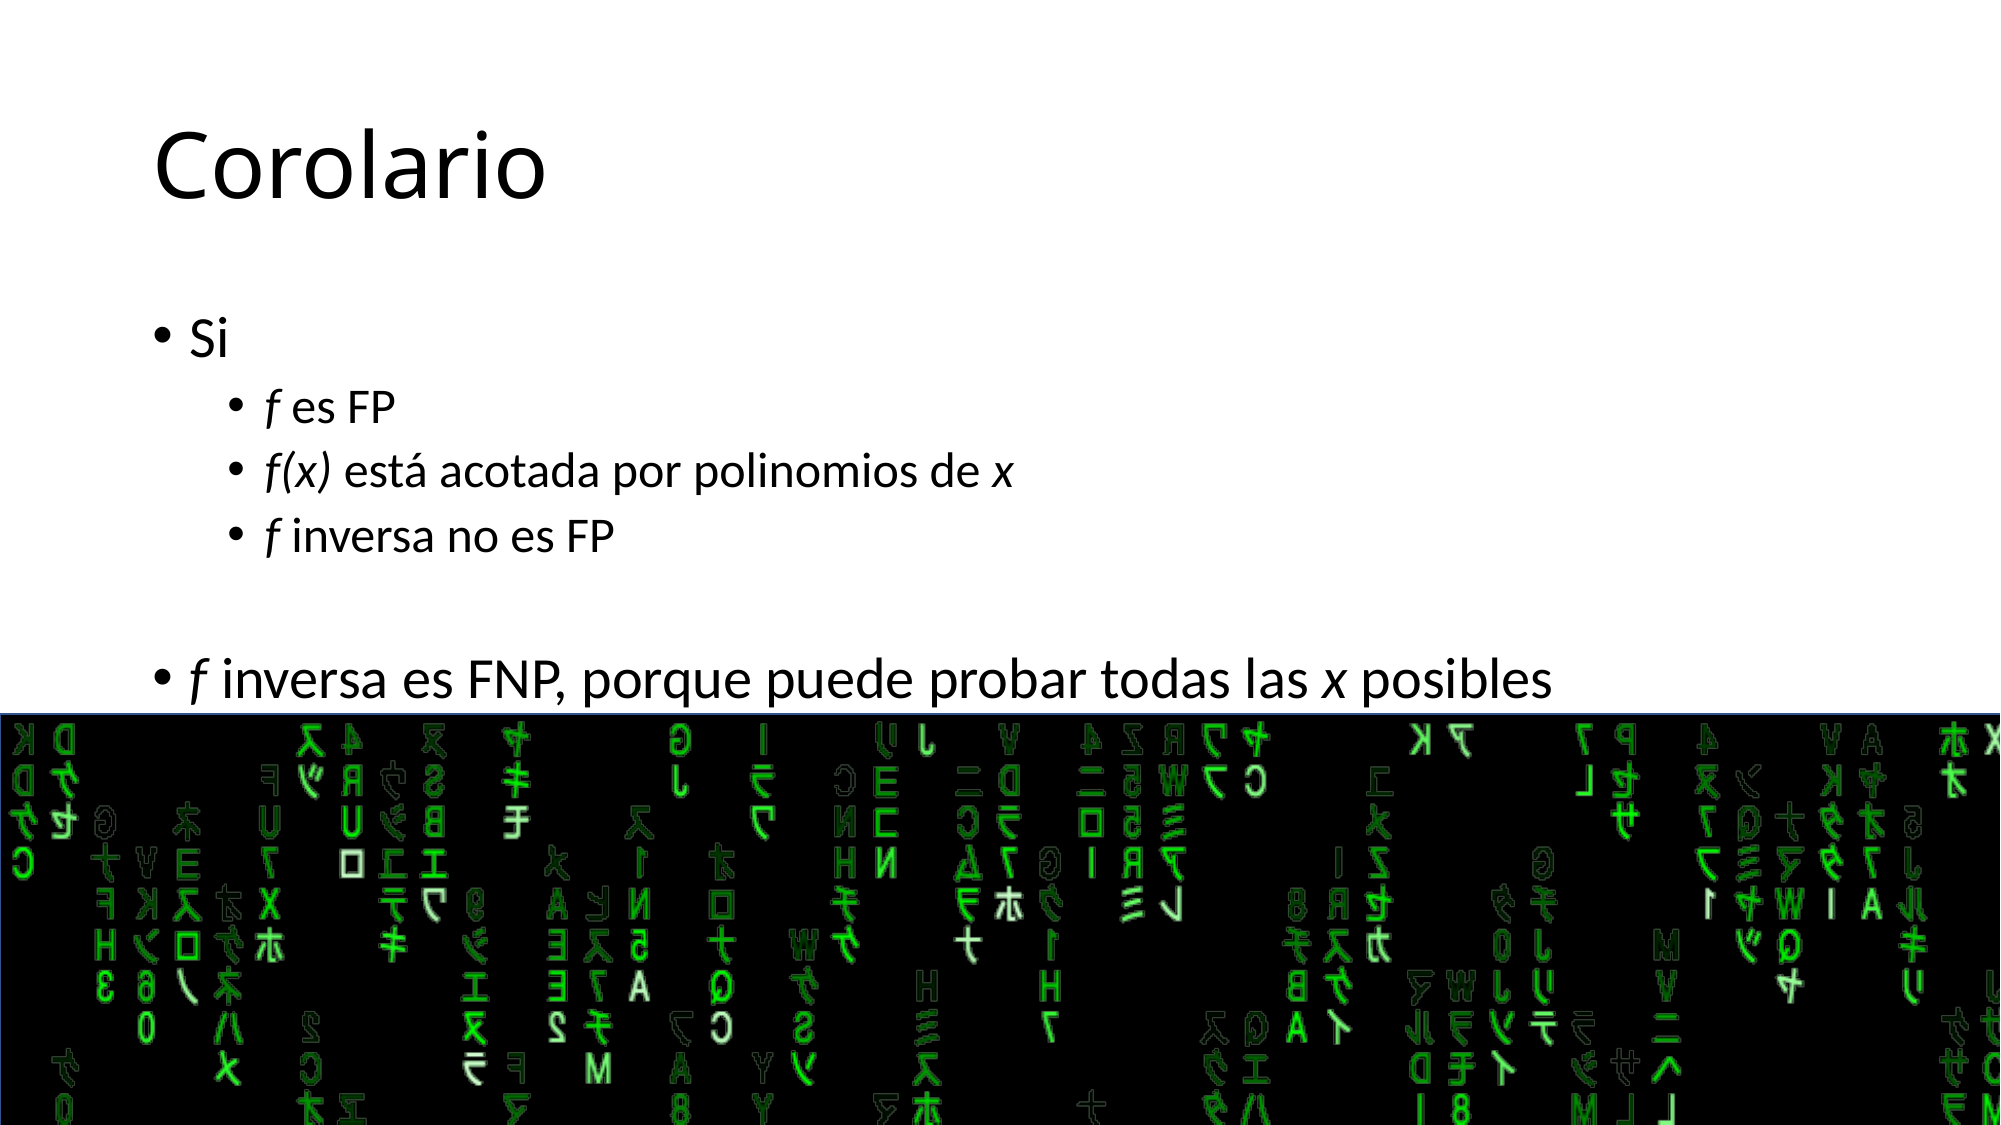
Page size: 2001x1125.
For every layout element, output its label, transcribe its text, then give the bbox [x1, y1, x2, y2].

title Corolario [137, 59, 1863, 278]
list Si f es FP f(x) está acotada por polinomios de x f inversa no es FP f inversa es FNP, porque puede probar todas las x posibles [137, 299, 1863, 713]
picture [0, 714, 2000, 1125]
